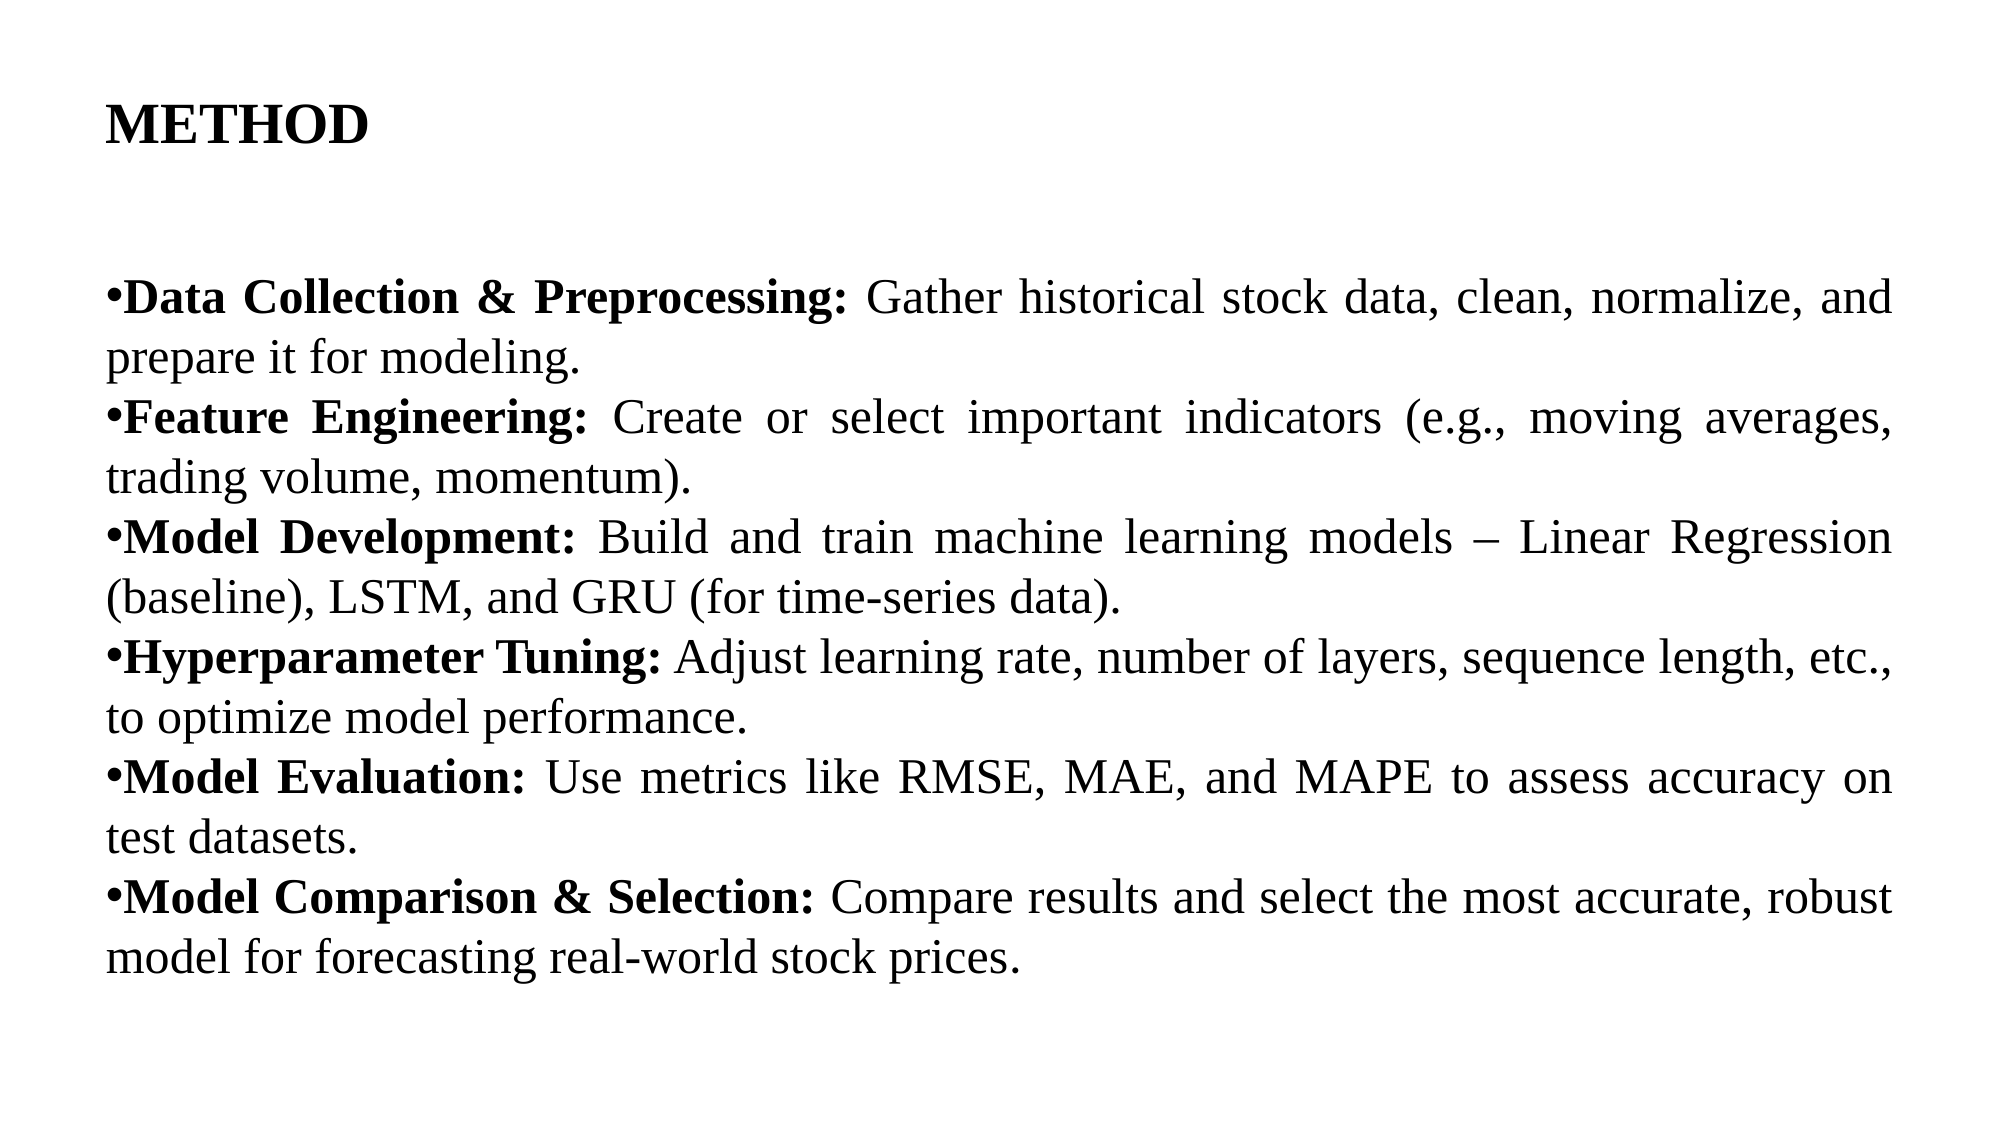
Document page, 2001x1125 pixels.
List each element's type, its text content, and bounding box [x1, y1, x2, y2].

text_box Data Collection & Preprocessing: Gather historical stock data, clean, normalize, and prepare it for modeling. Feature Engineering: Create or select important indicators (e.g., moving averages, trading volume, momentum). Model Development: Build and train machine learning models – Linear Regression (baseline), LSTM, and GRU (for time-series data). Hyperparameter Tuning: Adjust learning rate, number of layers, sequence length, etc., to optimize model performance. Model Evaluation: Use metrics like RMSE, MAE, and MAPE to assess accuracy on test datasets. Model Comparison & Selection: Compare results and select the most accurate, robust model for forecasting real-world stock prices. [91, 256, 1909, 992]
text_box METHOD [91, 77, 623, 163]
